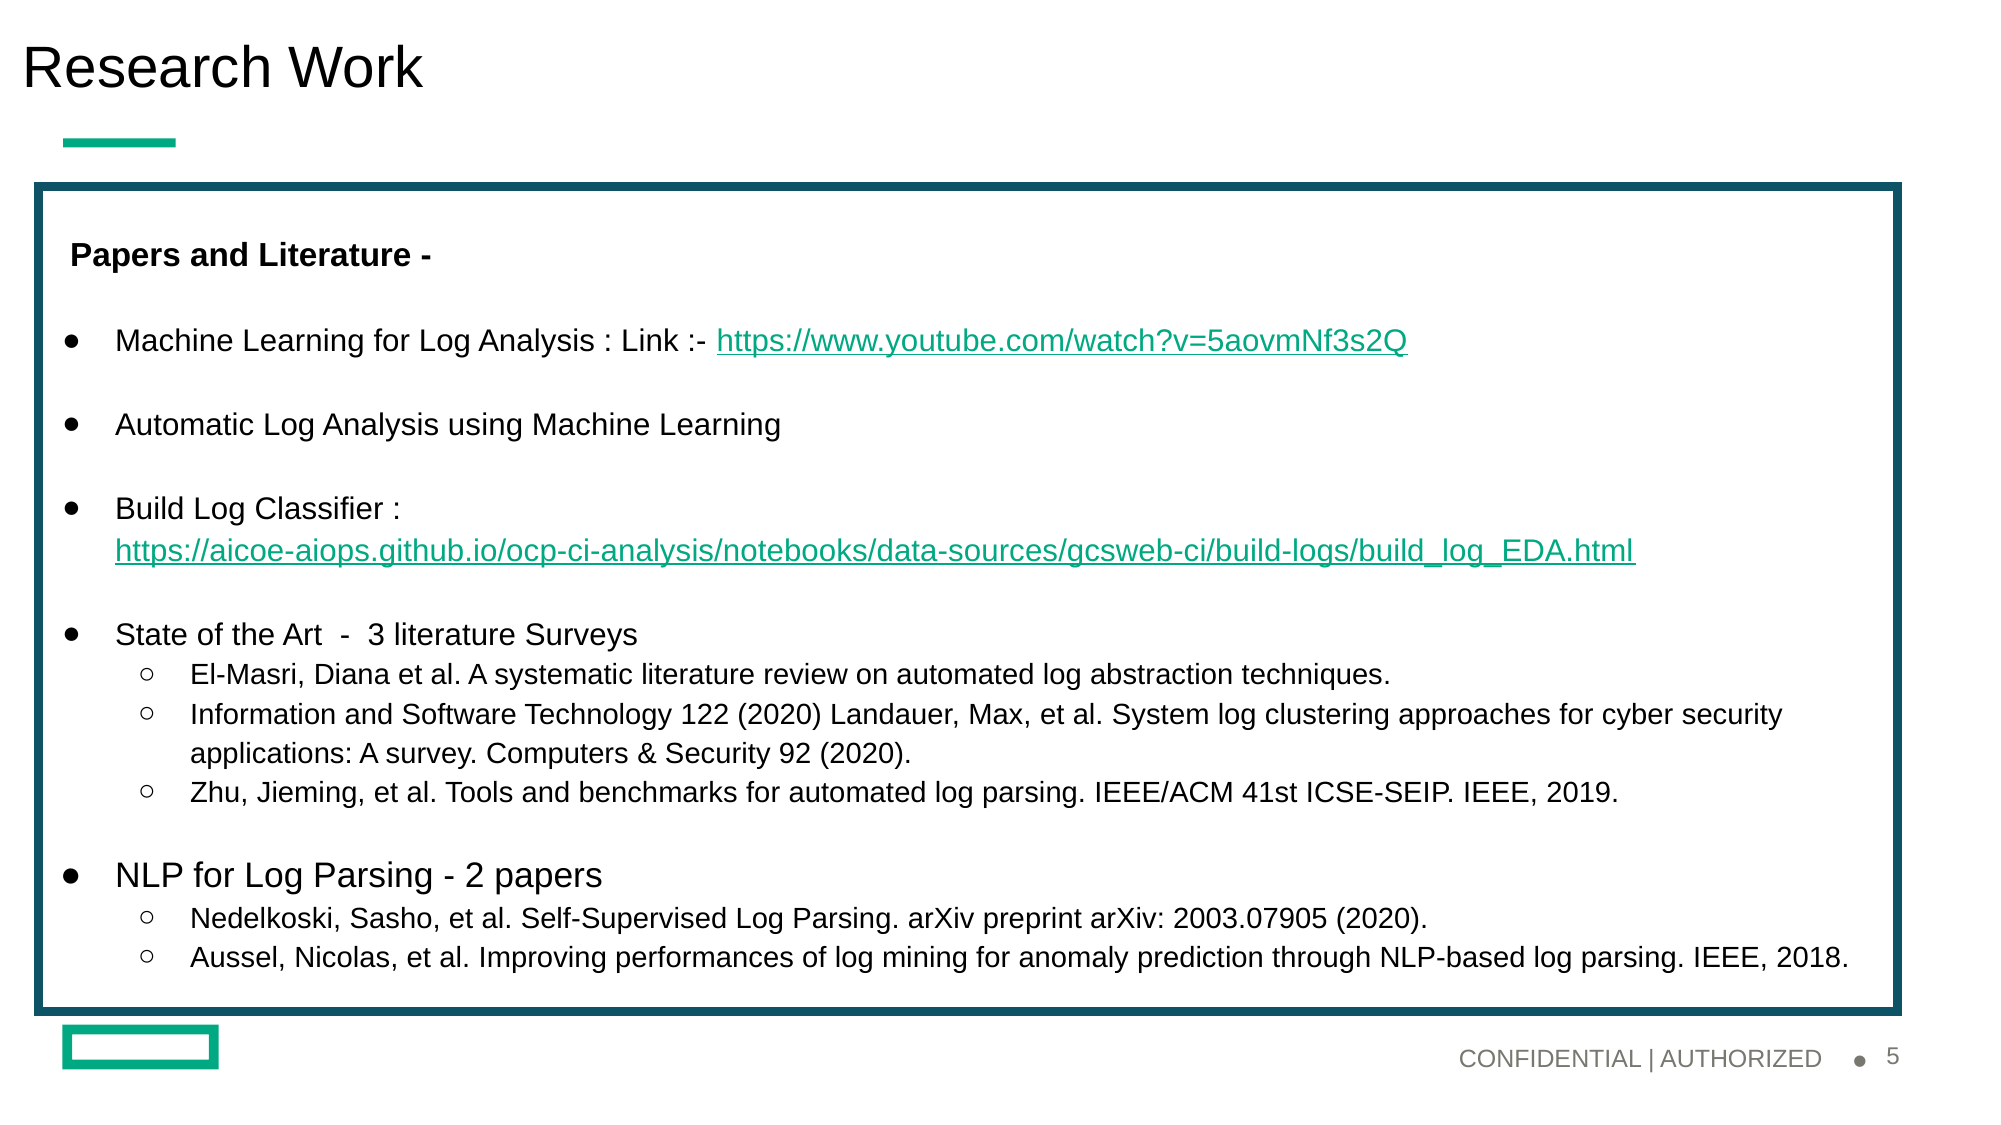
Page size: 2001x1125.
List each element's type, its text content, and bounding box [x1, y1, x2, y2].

title Research Work [7, 35, 1894, 102]
text_box Papers and Literature - Machine Learning for Log Analysis : Link :- https://www.youtube.com/watch?v=5aovmNf3s2Q Automatic Log Analysis using Machine Learning Build Log Classifier :https://aicoe-aiops.github.io/ocp-ci-analysis/notebooks/data-sources/gcsweb-ci/build-logs/build_log_EDA.html State of the Art - 3 literature Surveys El-Masri, Diana et al. A systematic literature review on automated log abstraction techniques. Information and Software Technology 122 (2020) Landauer, Max, et al. System log clustering approaches for cyber security applications: A survey. Computers & Security 92 (2020). Zhu, Jieming, et al. Tools and benchmarks for automated log parsing. IEEE/ACM 41st ICSE-SEIP. ΙΕΕΕ, 2019. NLP for Log Parsing - 2 papers Nedelkoski, Sasho, et al. Self-Supervised Log Parsing. arXiv preprint arXiv: 2003.07905 (2020). Aussel, Nicolas, et al. Improving performances of log mining for anomaly prediction through NLP-based log parsing. IEEE, 2018. [25, 208, 1869, 999]
footer CONFIDENTIAL | AUTHORIZED [610, 1012, 1838, 1073]
text_box [38, 186, 1898, 1012]
slide_number ‹#› [1837, 1033, 1950, 1094]
